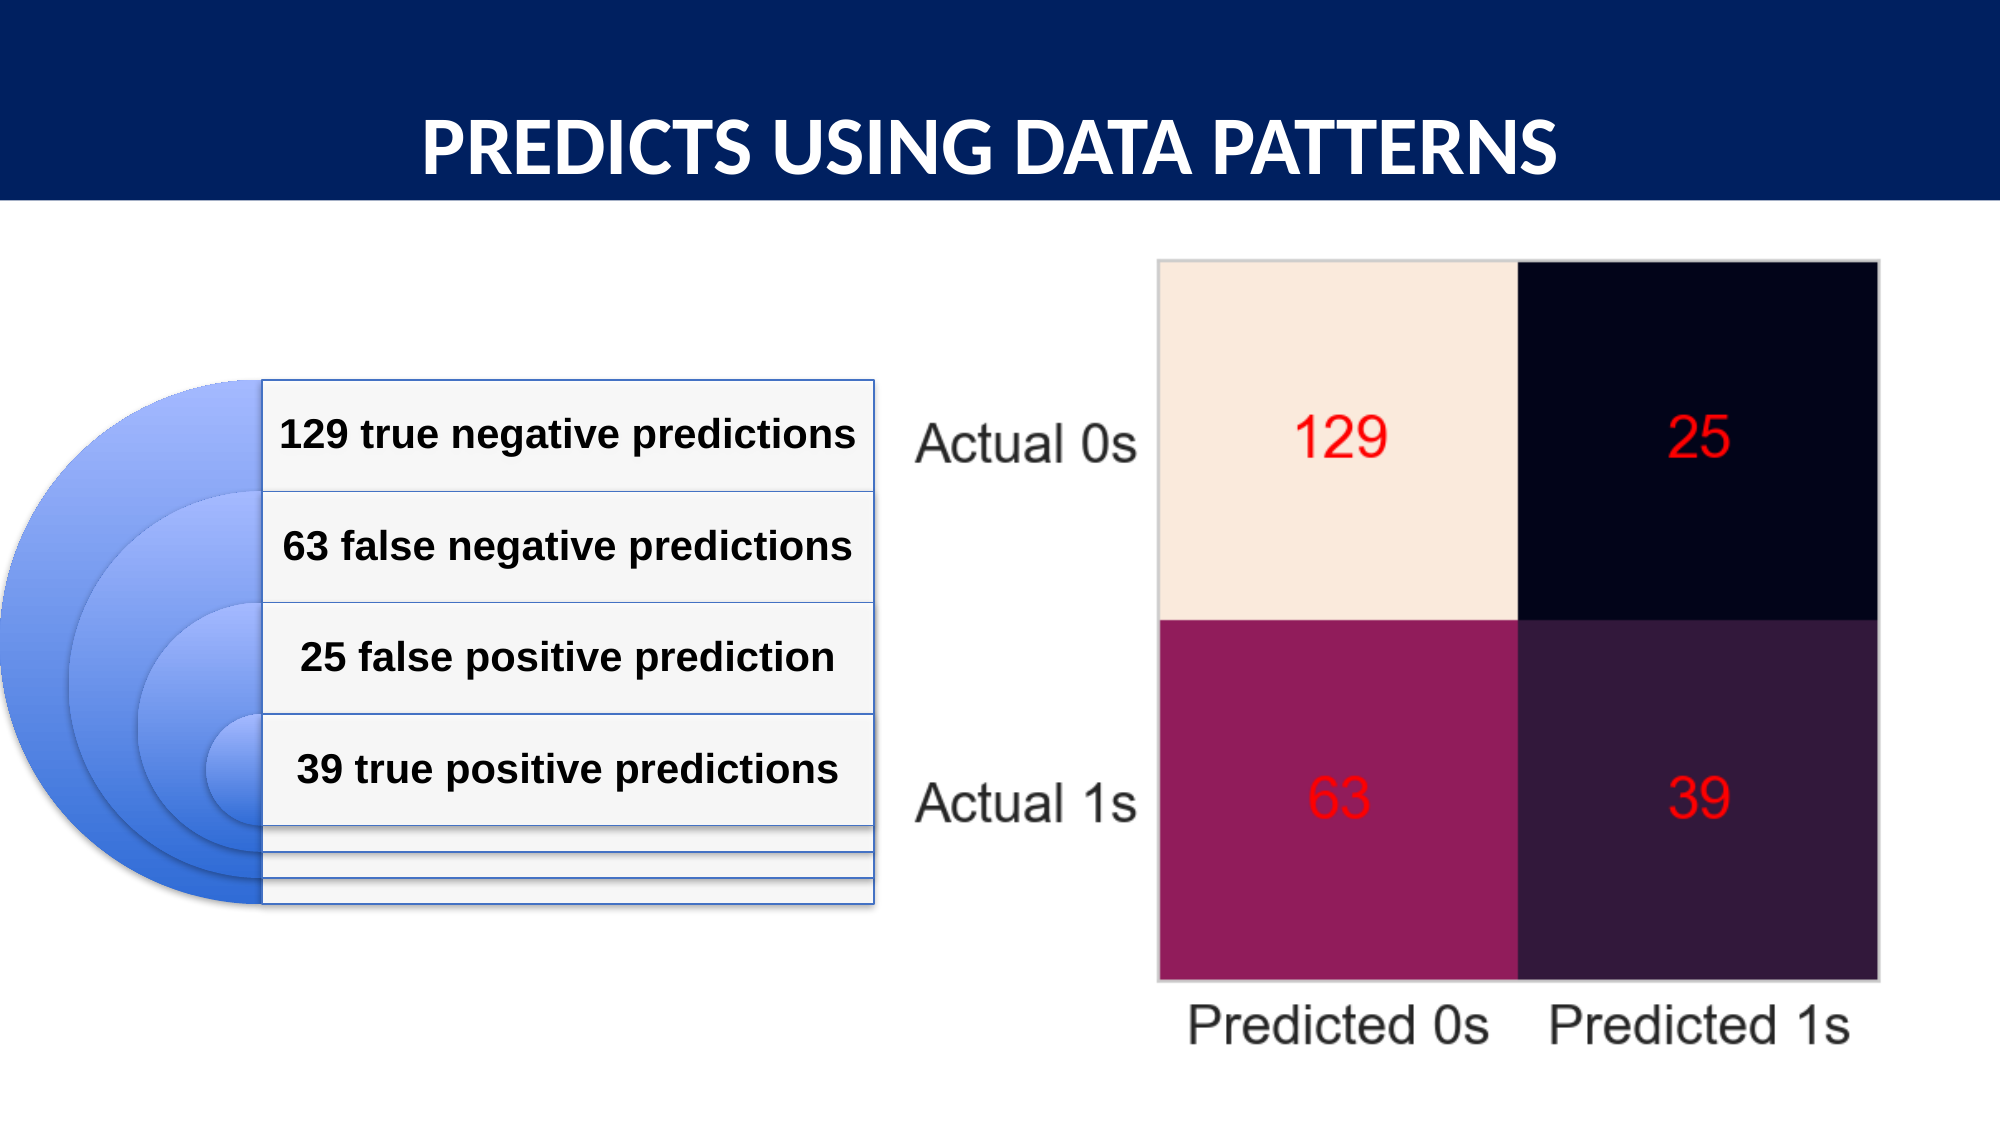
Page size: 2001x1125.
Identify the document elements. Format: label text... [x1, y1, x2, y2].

picture [902, 250, 1891, 1066]
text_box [0, 281, 875, 1003]
text_box PREDICTS USING DATA PATTERNS [0, 0, 2000, 201]
